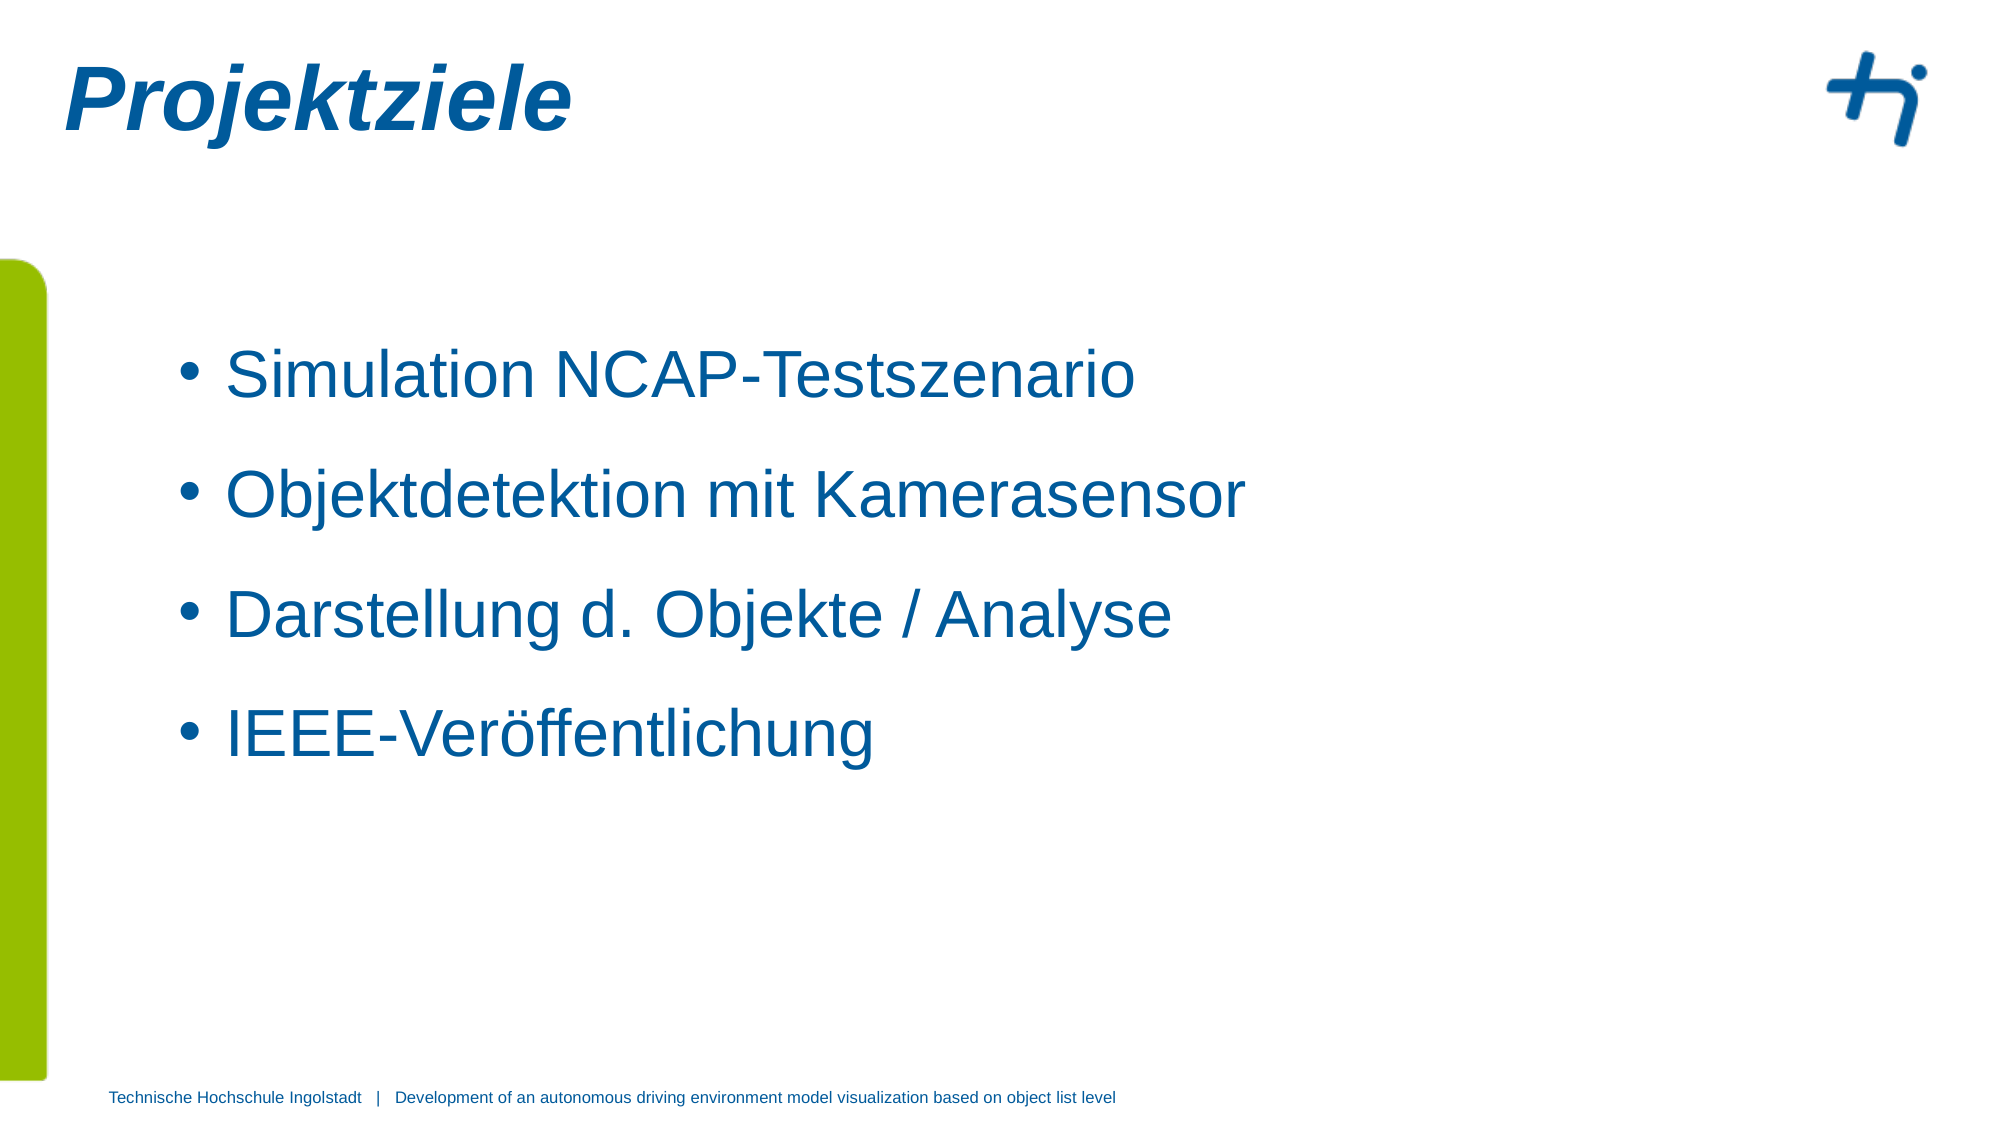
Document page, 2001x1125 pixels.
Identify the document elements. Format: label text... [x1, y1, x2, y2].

list Simulation NCAP-Testszenario Objektdetektion mit Kamerasensor Darstellung d. Objekte / Analyse IEEE-Veröffentlichung [103, 290, 1919, 1069]
title Projektziele [64, 66, 1665, 121]
